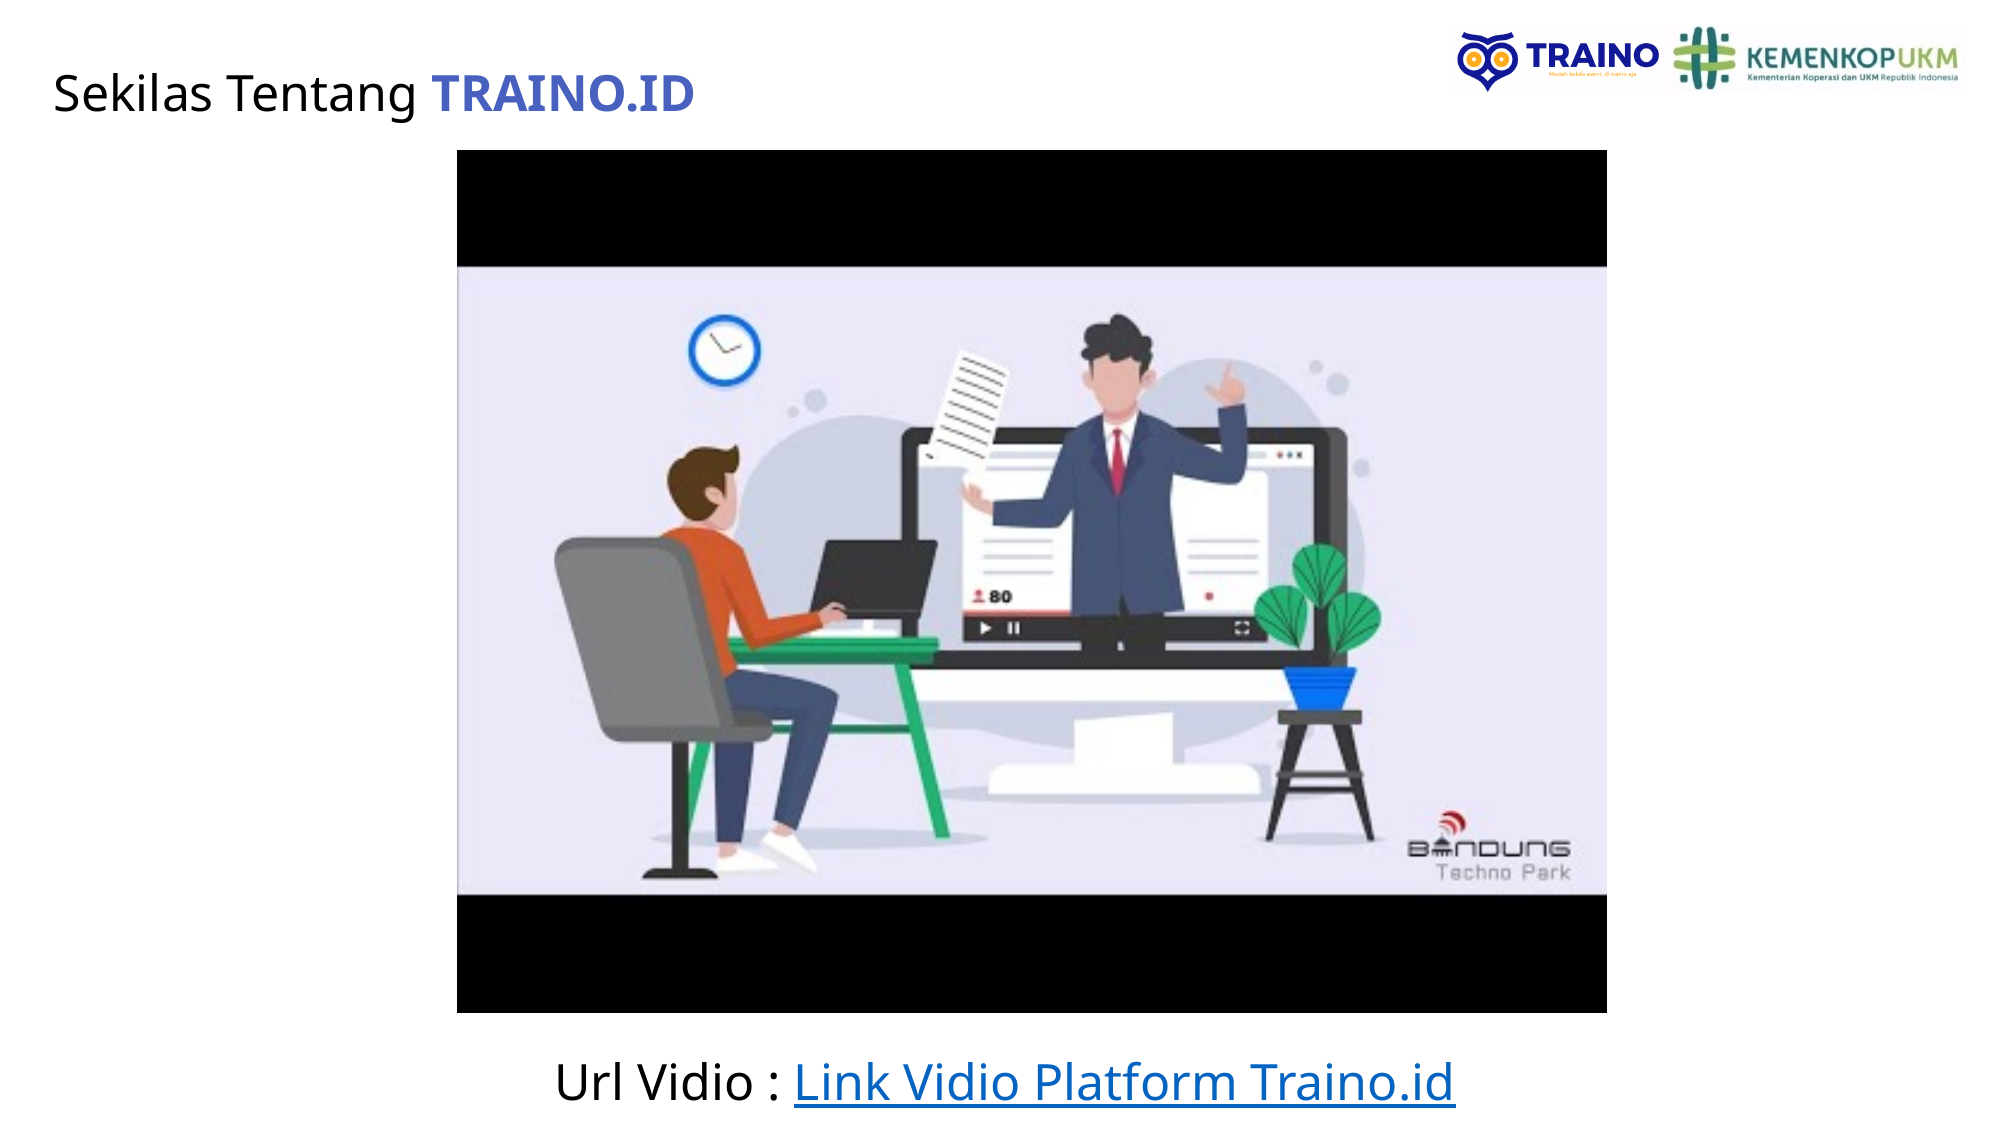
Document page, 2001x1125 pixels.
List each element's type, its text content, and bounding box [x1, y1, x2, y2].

picture [456, 150, 1607, 1013]
text_box Sekilas Tentang TRAINO.ID [38, 44, 1134, 116]
picture [1452, 25, 1968, 93]
text_box Url Vidio : Link Vidio Platform Traino.id [539, 1032, 1635, 1104]
